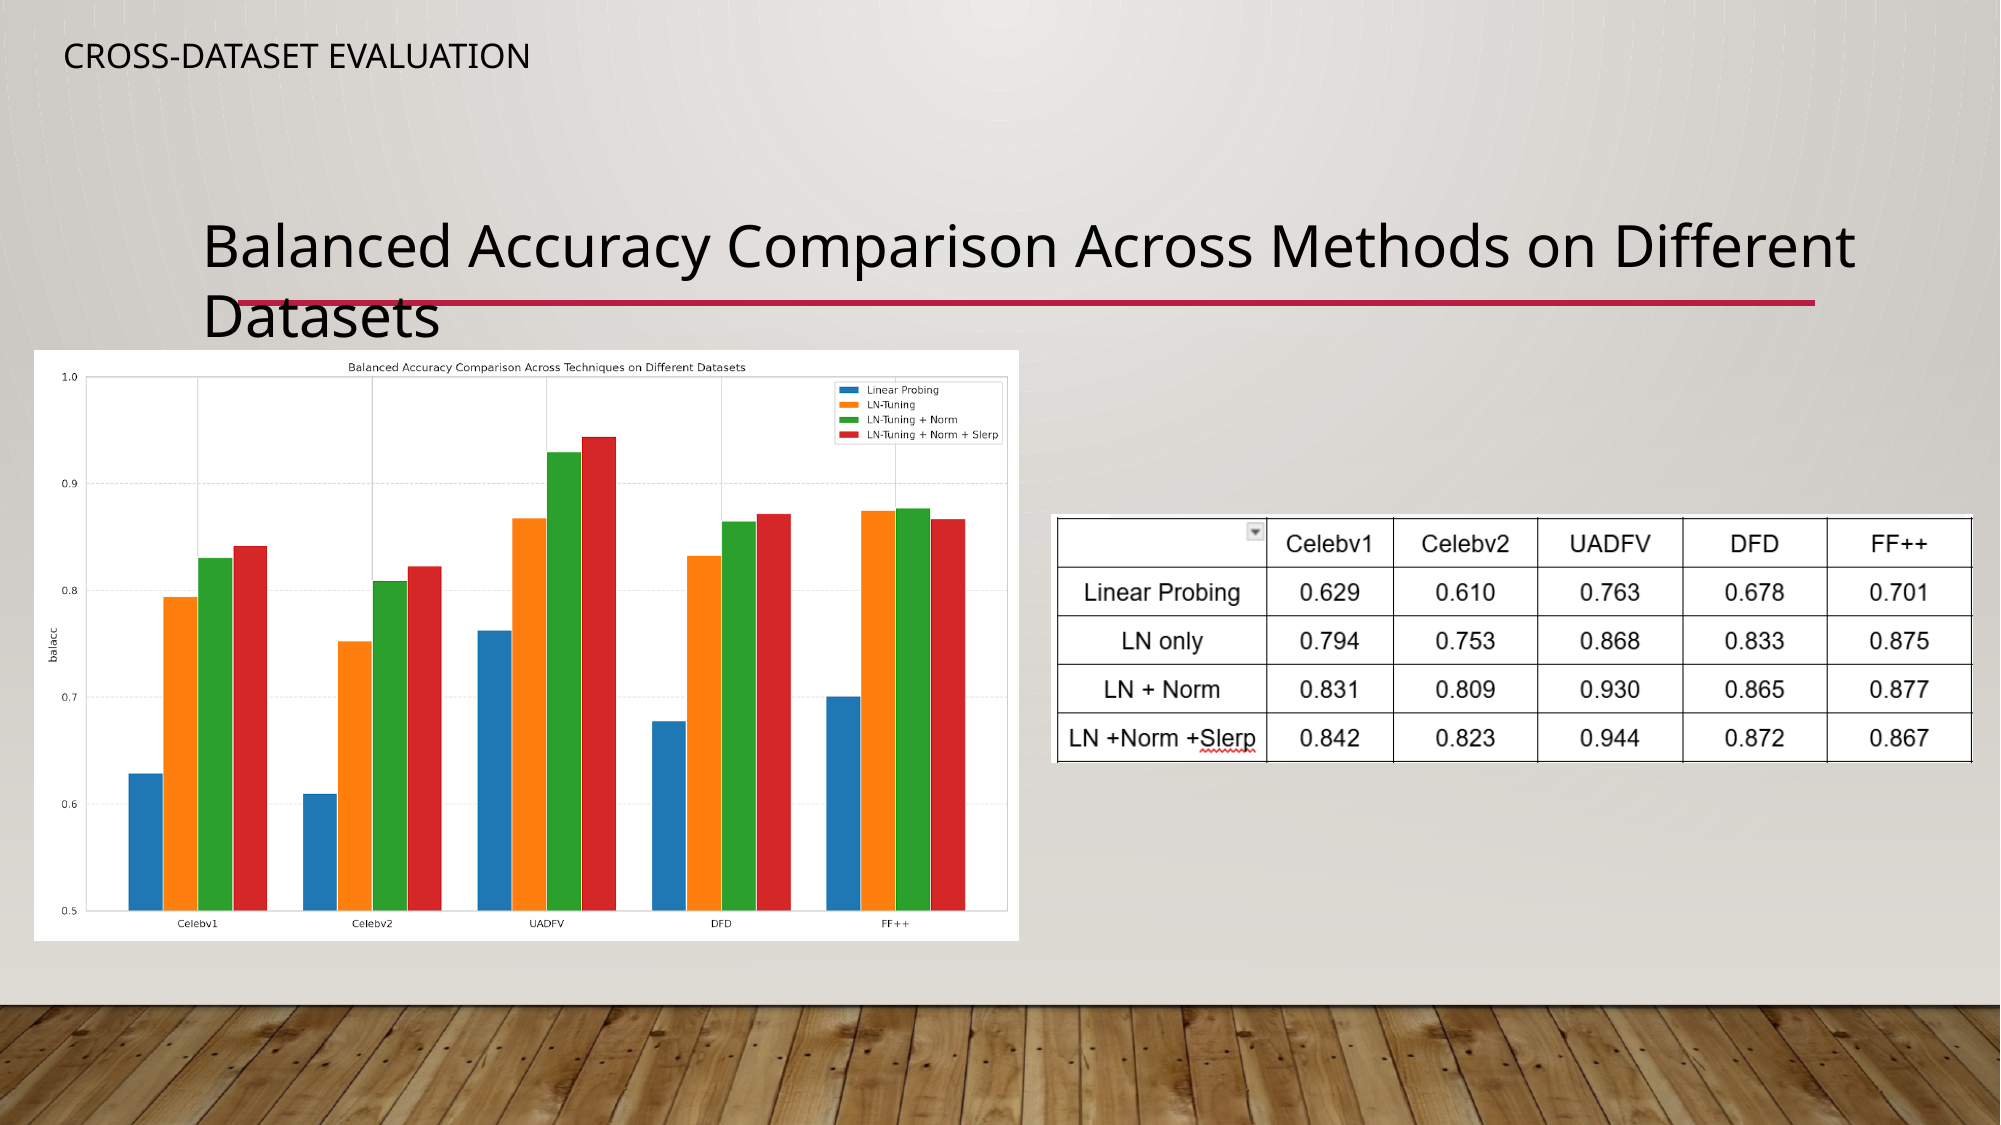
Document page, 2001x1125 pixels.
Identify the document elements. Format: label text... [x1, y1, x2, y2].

title Cross-Dataset Evaluation [48, 32, 1625, 125]
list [34, 349, 1019, 941]
text_box Balanced Accuracy Comparison Across Methods on Different Datasets [187, 202, 1930, 357]
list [1051, 514, 1973, 763]
picture [0, 1005, 2000, 1125]
